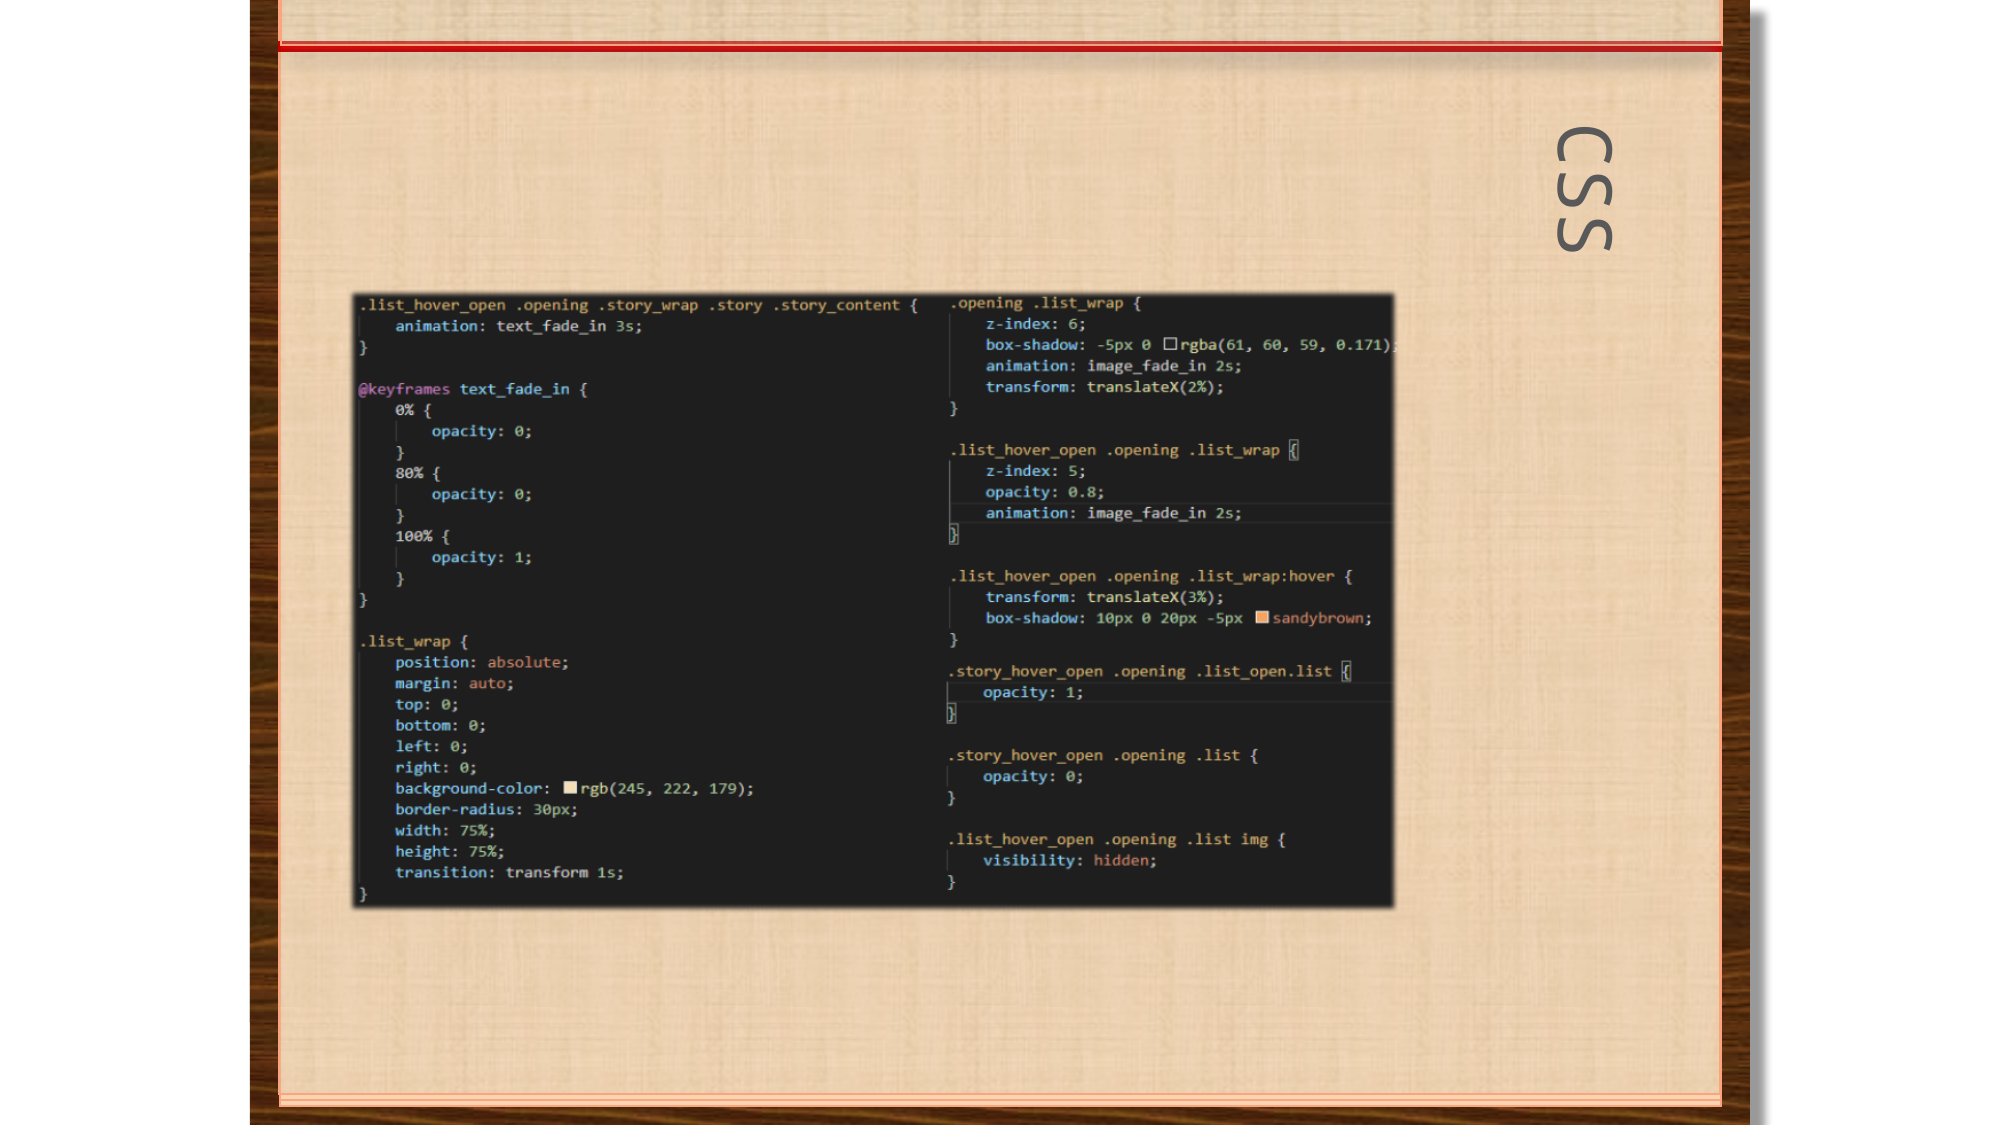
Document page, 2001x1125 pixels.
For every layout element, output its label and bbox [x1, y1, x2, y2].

text_box [249, 0, 1750, 1125]
picture [348, 289, 1400, 913]
